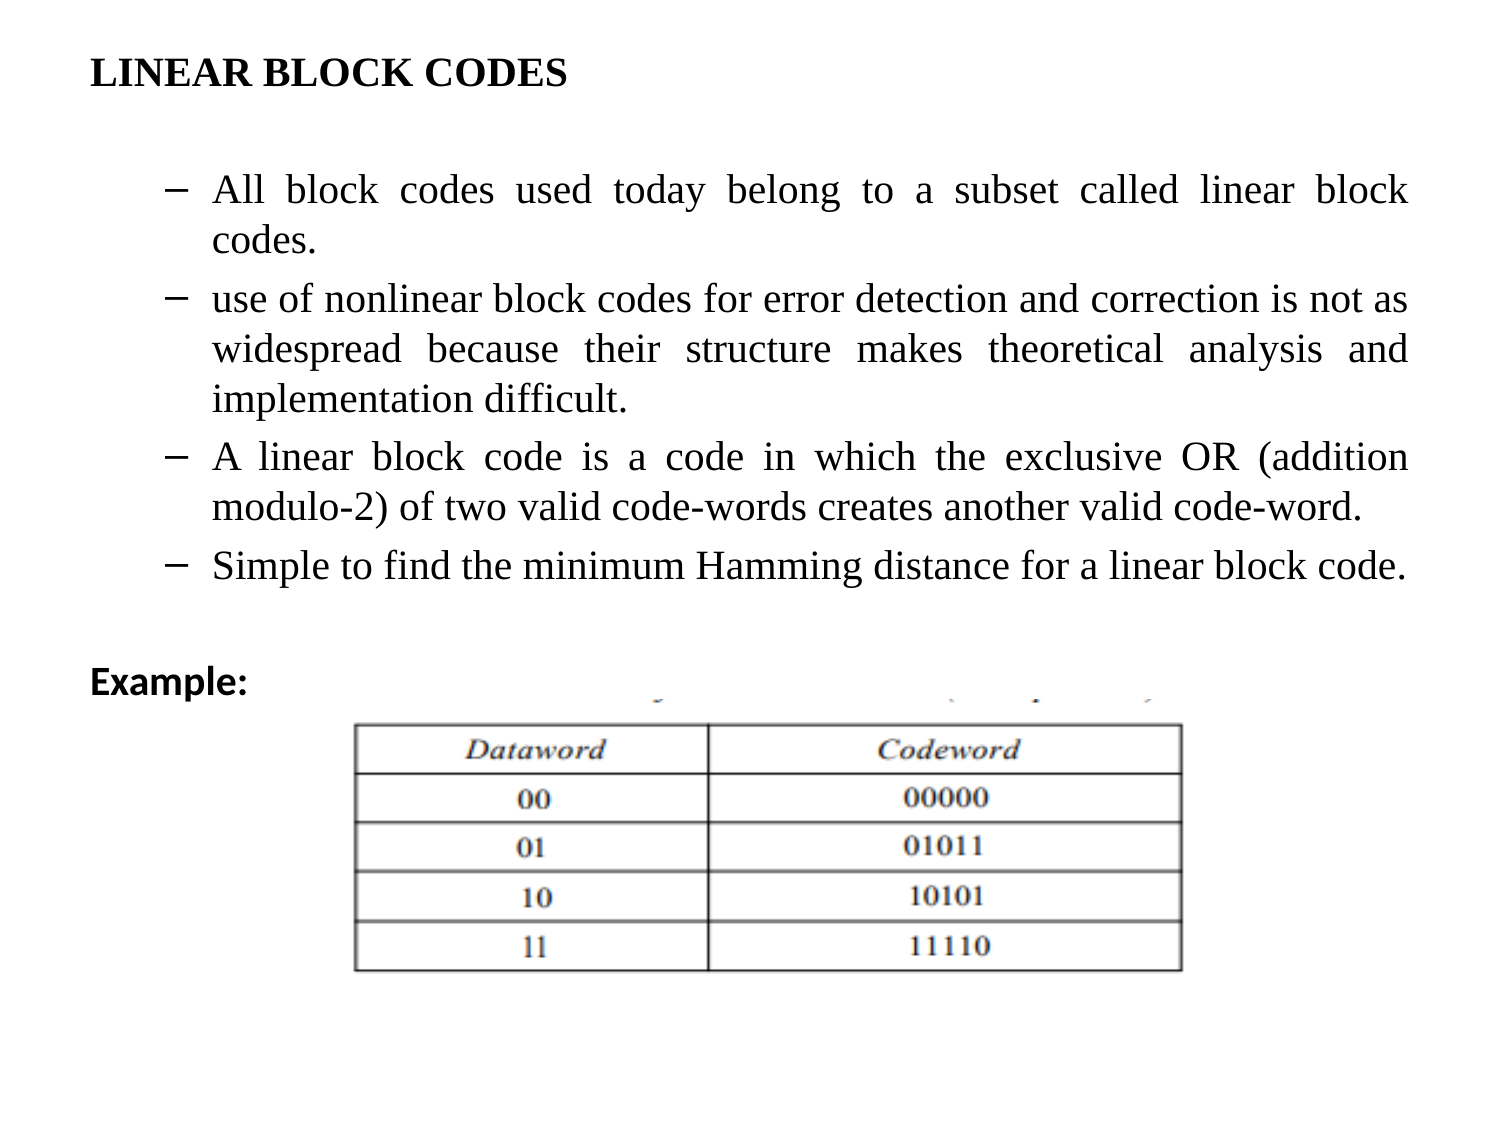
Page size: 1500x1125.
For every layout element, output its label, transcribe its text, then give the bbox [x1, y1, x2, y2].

list LINEAR BLOCK CODES All block codes used today belong to a subset called linear block codes. use of nonlinear block codes for error detection and correction is not as widespread because their structure makes theoretical analysis and implementation difficult. A linear block code is a code in which the exclusive OR (addition modulo-2) of two valid code-words creates another valid code-word. Simple to find the minimum Hamming distance for a linear block code. Example: [75, 37, 1425, 1005]
picture [324, 699, 1201, 987]
